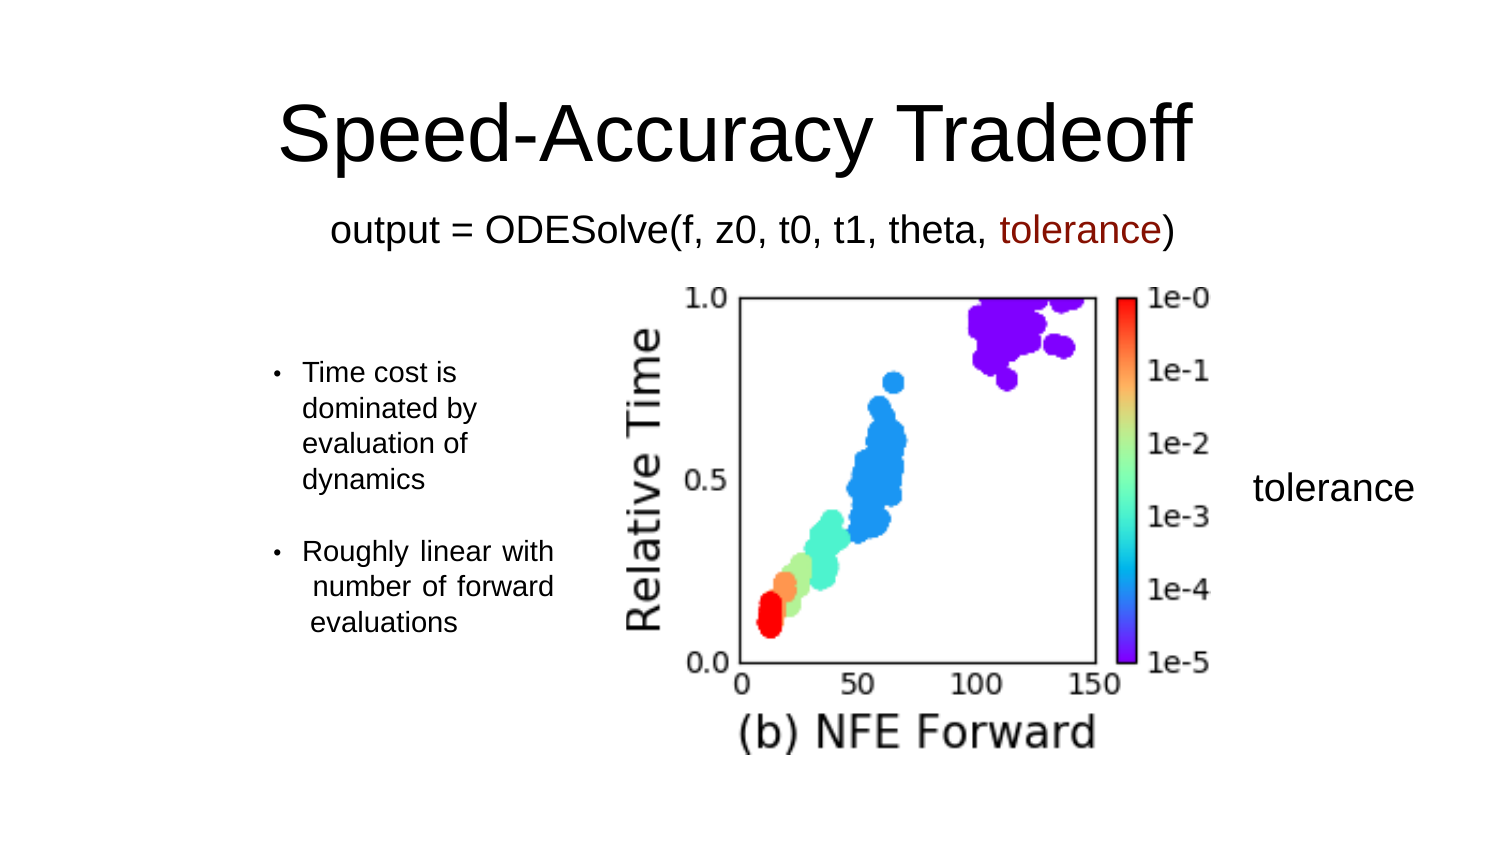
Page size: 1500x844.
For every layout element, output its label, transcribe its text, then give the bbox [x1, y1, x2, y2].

text_box • [273, 357, 287, 386]
text_box tolerance [1252, 460, 1418, 510]
title Speed-Accuracy Tradeoff [277, 79, 1222, 180]
text_box output = ODESolve(f, z0, t0, t1, theta, tolerance) [330, 202, 1349, 252]
text_box [626, 287, 1211, 755]
text_box Roughly linear with number of forward evaluations [302, 530, 555, 641]
text_box Time cost is dominated by evaluation of dynamics [302, 352, 488, 498]
text_box • [273, 536, 287, 565]
